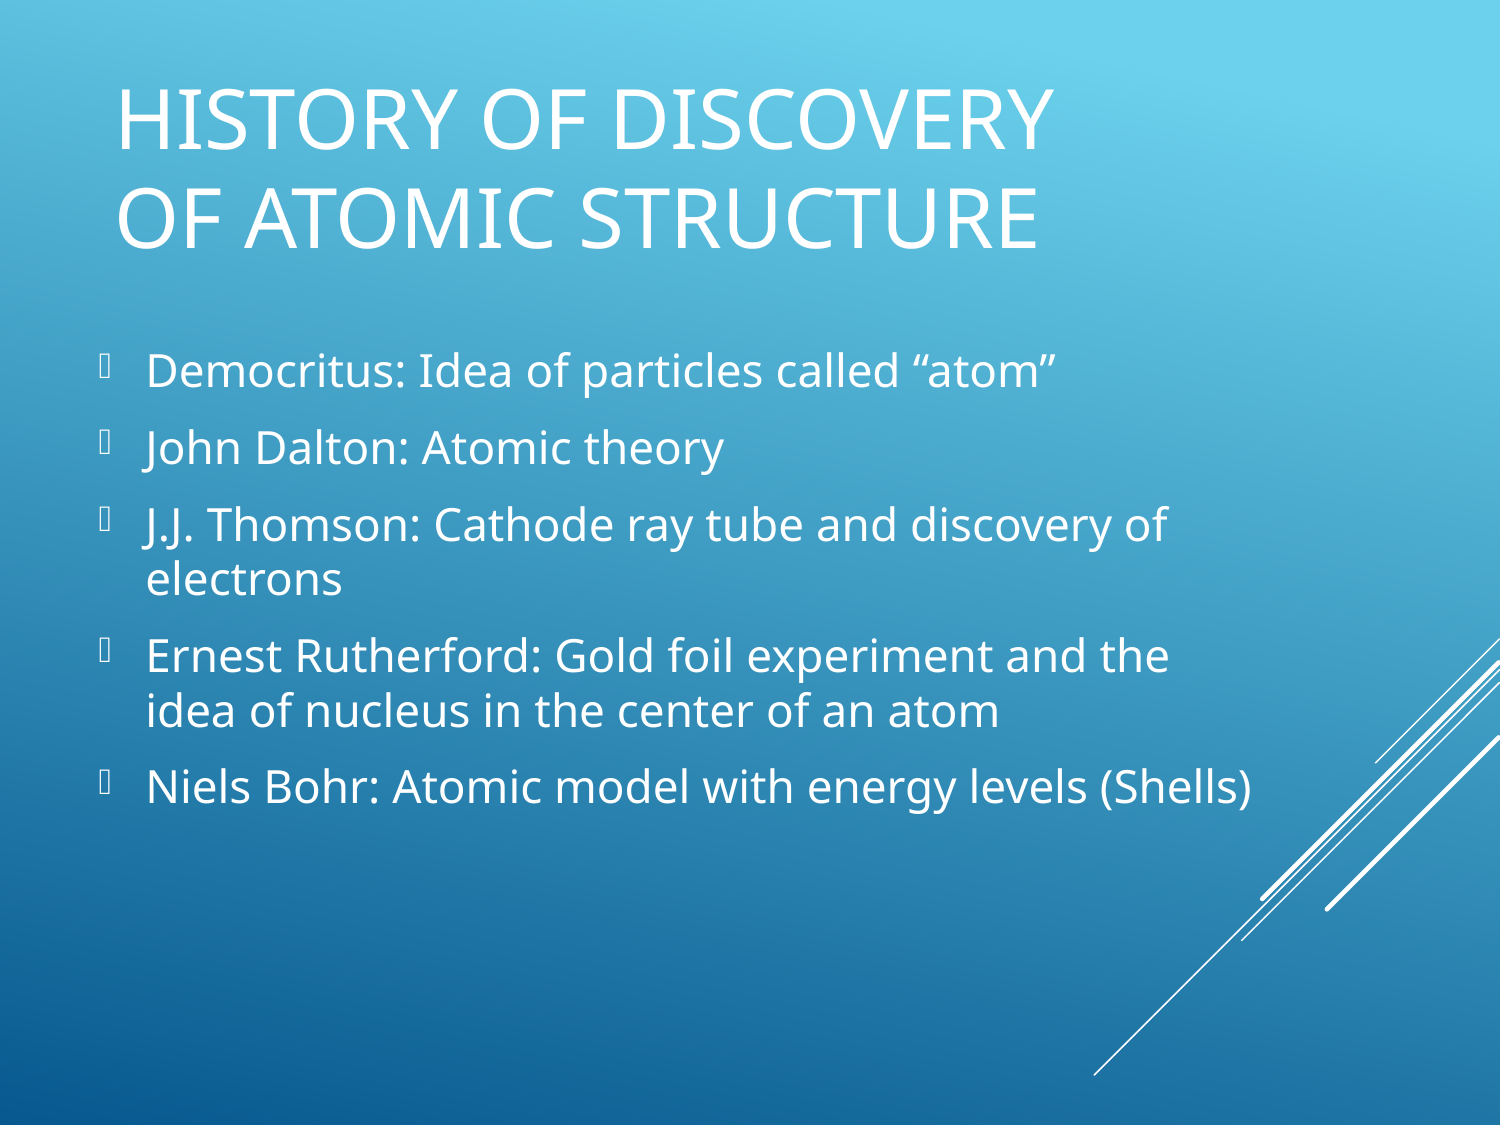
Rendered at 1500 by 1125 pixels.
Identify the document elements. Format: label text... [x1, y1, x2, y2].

title History of Discovery of Atomic Structure [99, 40, 1175, 290]
list Democritus: Idea of particles called “atom” John Dalton: Atomic theory J.J. Thomson: Cathode ray tube and discovery of electrons Ernest Rutherford: Gold foil experiment and the idea of nucleus in the center of an atom Niels Bohr: Atomic model with energy levels (Shells) [83, 290, 1277, 865]
